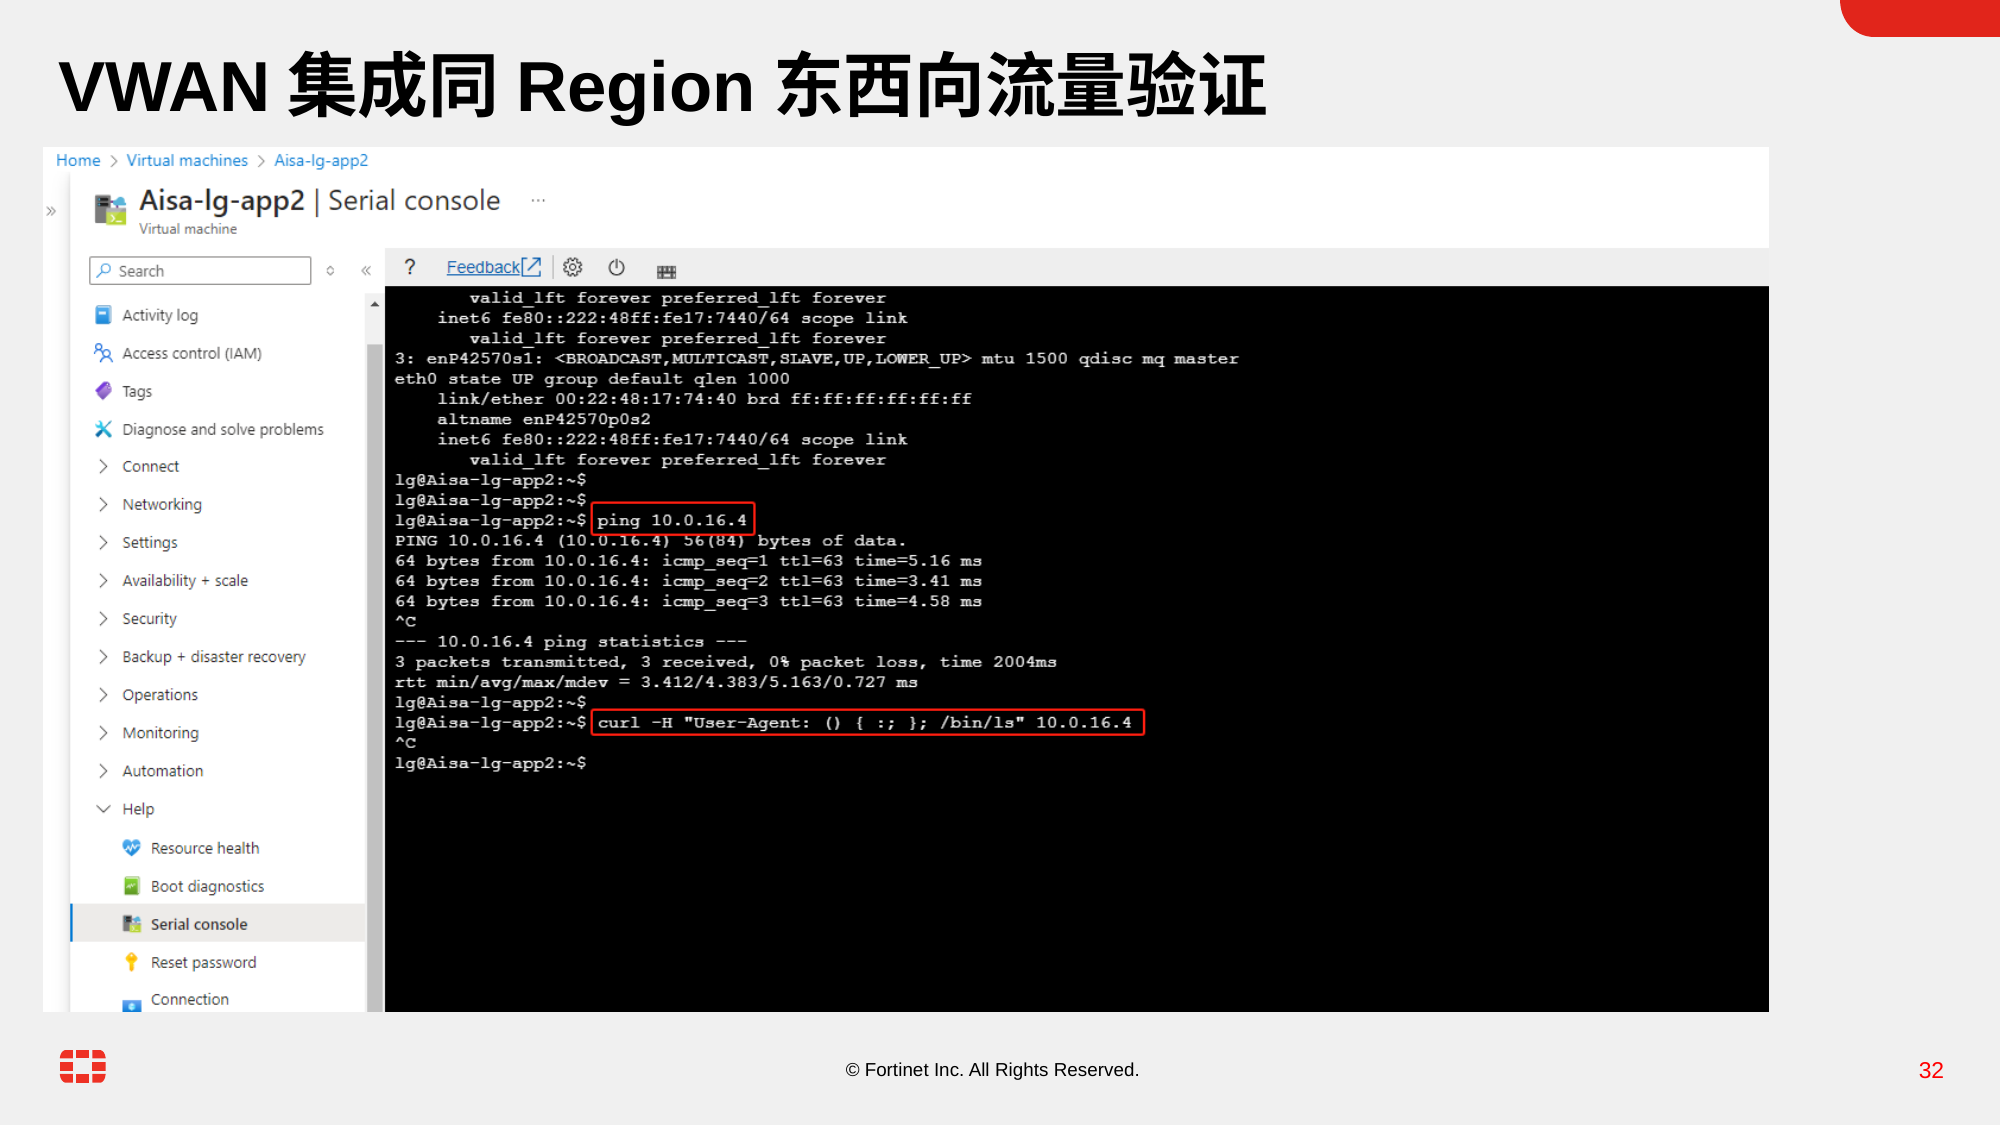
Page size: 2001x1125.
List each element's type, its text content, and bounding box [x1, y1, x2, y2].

picture [43, 147, 1769, 1012]
title VWAN集成同Region东西向流量验证 [43, 28, 1822, 148]
